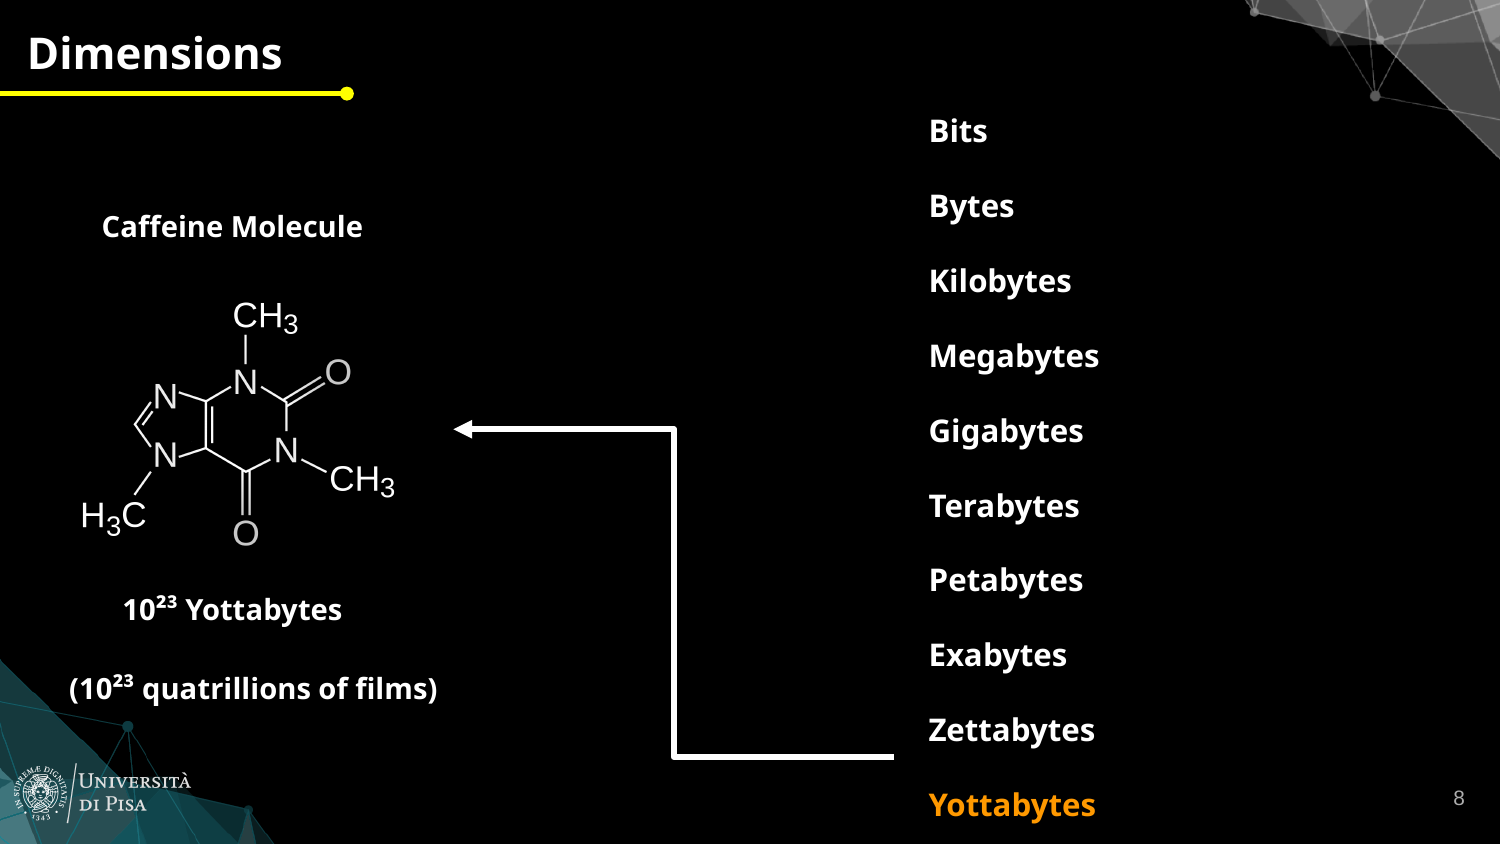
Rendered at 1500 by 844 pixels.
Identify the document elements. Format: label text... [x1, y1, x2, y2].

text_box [0, 193, 895, 758]
slide_number ‹#› [1406, 764, 1480, 830]
picture [968, 0, 1500, 269]
text_box Dimensions [0, 10, 310, 93]
text_box Bits Bytes Kilobytes Megabytes Gigabytes Terabytes Petabytes Exabytes Zettabytes Yottabytes [913, 58, 1406, 838]
picture [0, 758, 535, 844]
